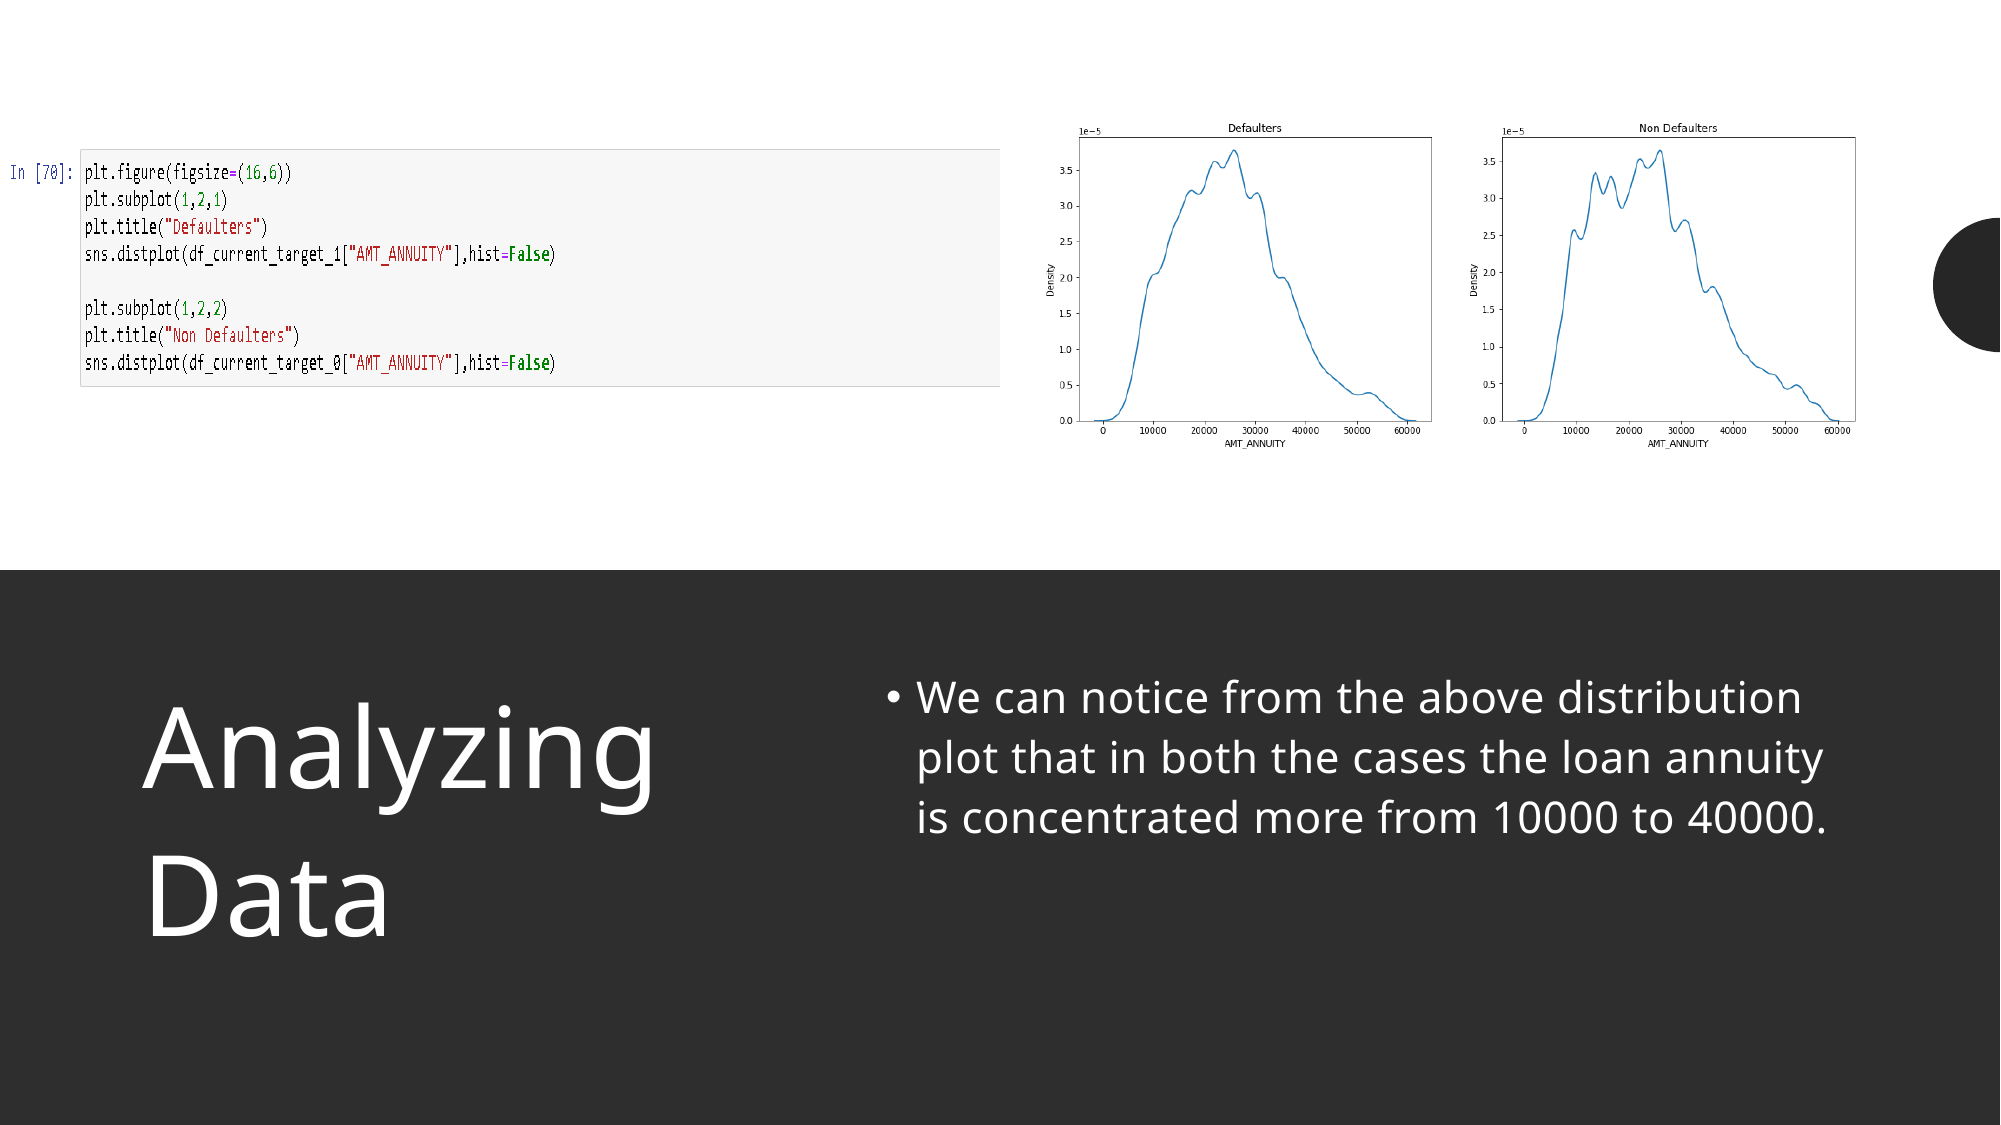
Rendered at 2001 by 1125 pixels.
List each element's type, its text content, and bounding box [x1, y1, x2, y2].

text_box [0, 0, 2000, 571]
picture [1027, 115, 1875, 455]
picture [0, 146, 1000, 394]
text_box [0, 571, 2000, 1125]
text_box [1933, 217, 2000, 353]
list We can notice from the above distribution plot that in both the cases the loan annuity is concentrated more from 10000 to 40000. [867, 644, 1875, 978]
title Analyzing Data [124, 644, 763, 978]
